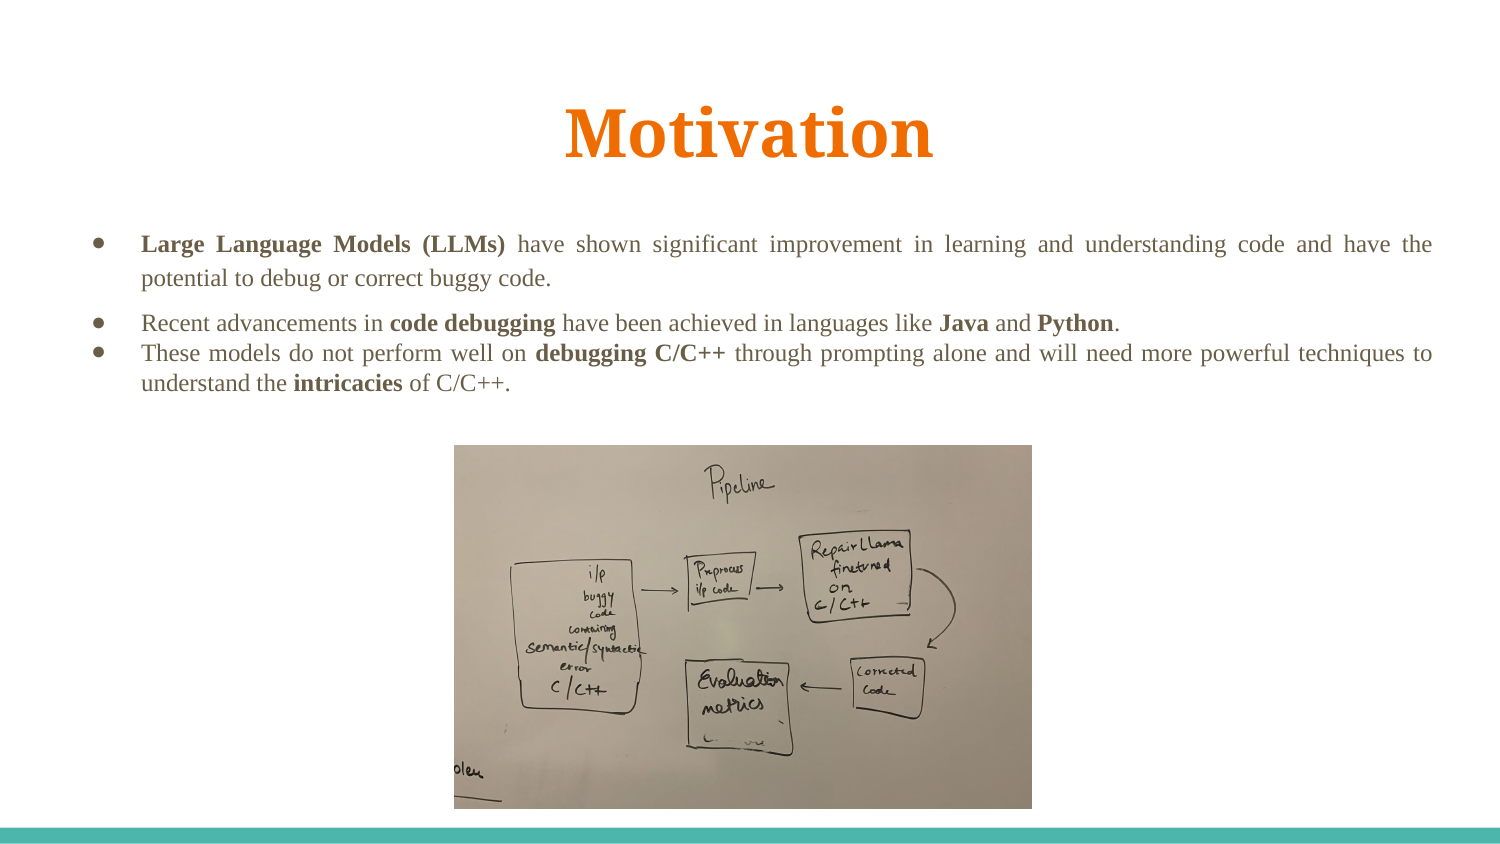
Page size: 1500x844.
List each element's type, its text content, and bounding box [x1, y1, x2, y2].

title Motivation [51, 72, 1449, 189]
picture [454, 445, 1032, 810]
list Large Language Models (LLMs) have shown significant improvement in learning and understanding code and have the potential to debug or correct buggy code. Recent advancements in code debugging have been achieved in languages like Java and Python. These models do not perform well on debugging C/C++ through prompting alone and will need more powerful techniques to understand the intricacies of C/C++. [51, 207, 1449, 750]
